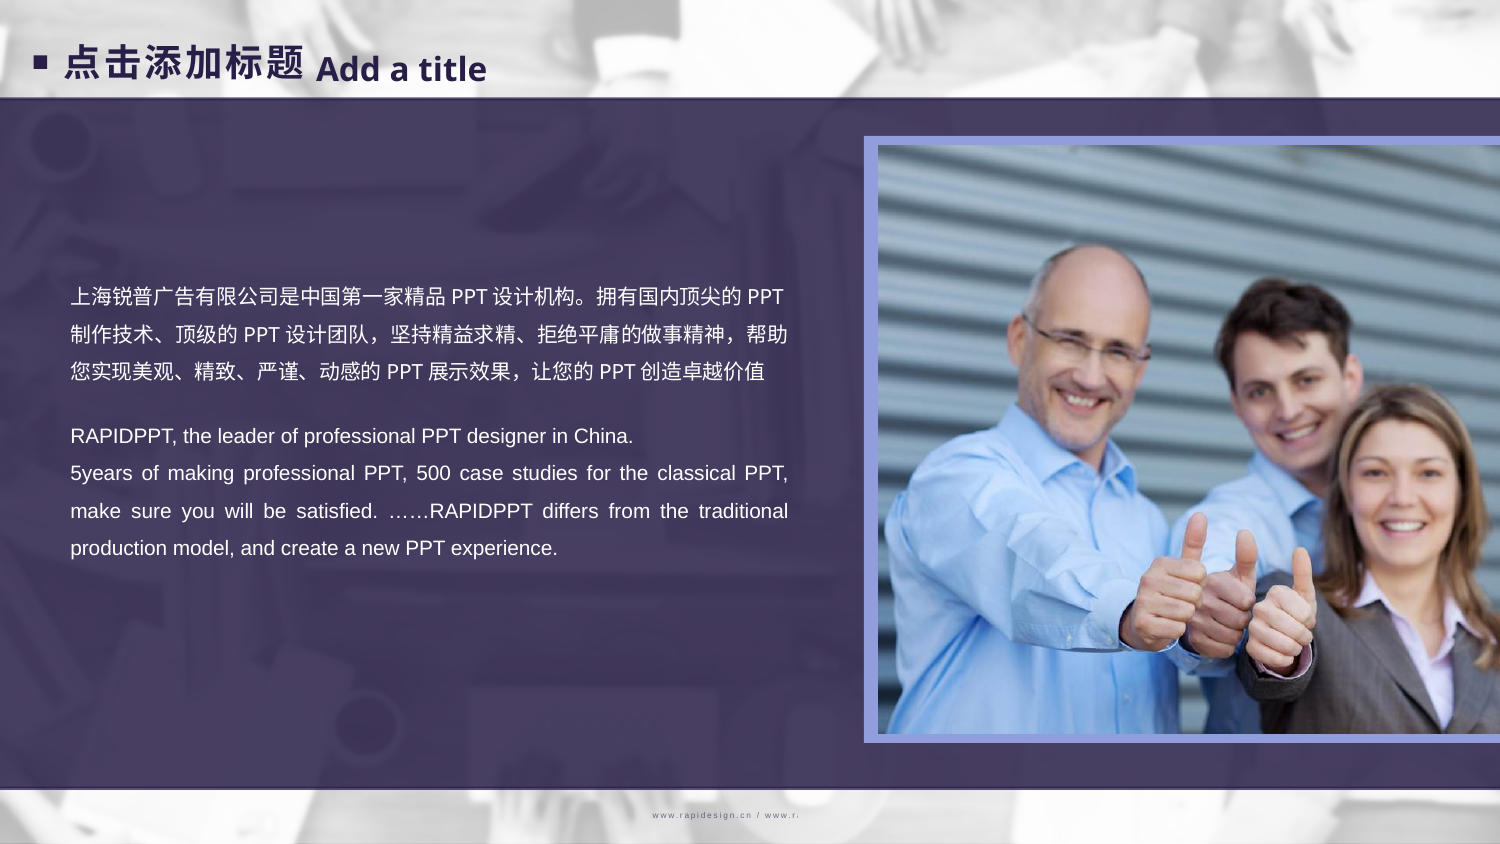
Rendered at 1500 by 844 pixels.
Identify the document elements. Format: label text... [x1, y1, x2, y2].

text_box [863, 135, 1500, 744]
text_box www.rapidesign.cn / www.rapidppt.com [638, 803, 876, 828]
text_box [33, 44, 552, 128]
text_box RAPIDPPT, the leader of professional PPT designer in China. 5years of making professional PPT, 500 case studies for the classical PPT, make sure you will be satisfied. ……RAPIDPPT differs from the traditional production model, and create a new PPT experience. [55, 402, 804, 567]
text_box 上海锐普广告有限公司是中国第一家精品PPT设计机构。拥有国内顶尖的PPT制作技术、顶级的PPT设计团队，坚持精益求精、拒绝平庸的做事精神，帮助您实现美观、精致、严谨、动感的PPT展示效果，让您的PPT创造卓越价值 [55, 264, 804, 392]
